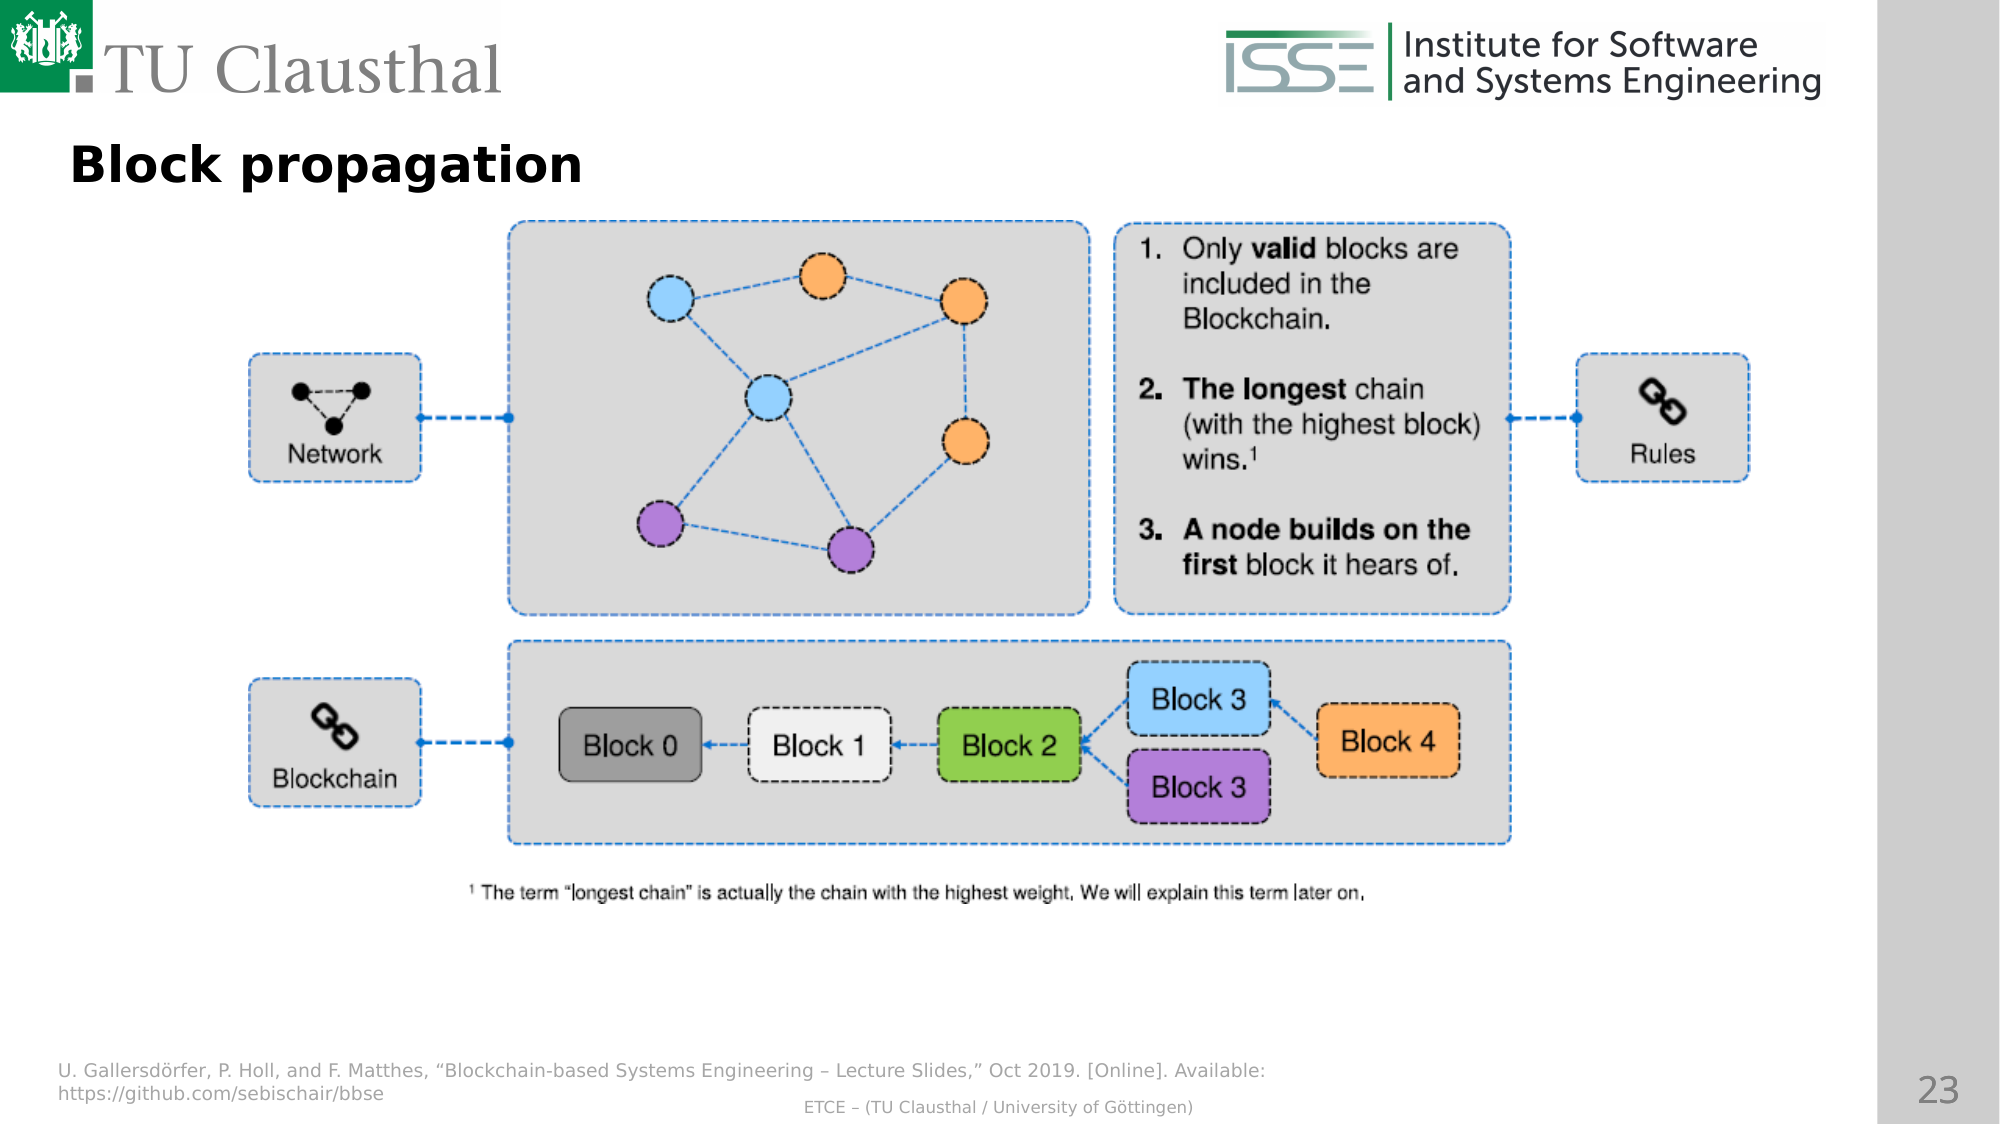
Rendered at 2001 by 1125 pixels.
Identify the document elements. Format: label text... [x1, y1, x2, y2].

text_box Block propagation [55, 125, 1819, 208]
picture [248, 220, 1751, 905]
picture [1218, 22, 1826, 107]
text_box U. Gallersdörfer, P. Holl, and F. Matthes, “Blockchain-based Systems Engineering – Lecture Slides,” Oct 2019. [Online]. Available: https://github.com/sebischair/bbse [43, 1051, 1521, 1112]
picture [0, 0, 501, 93]
